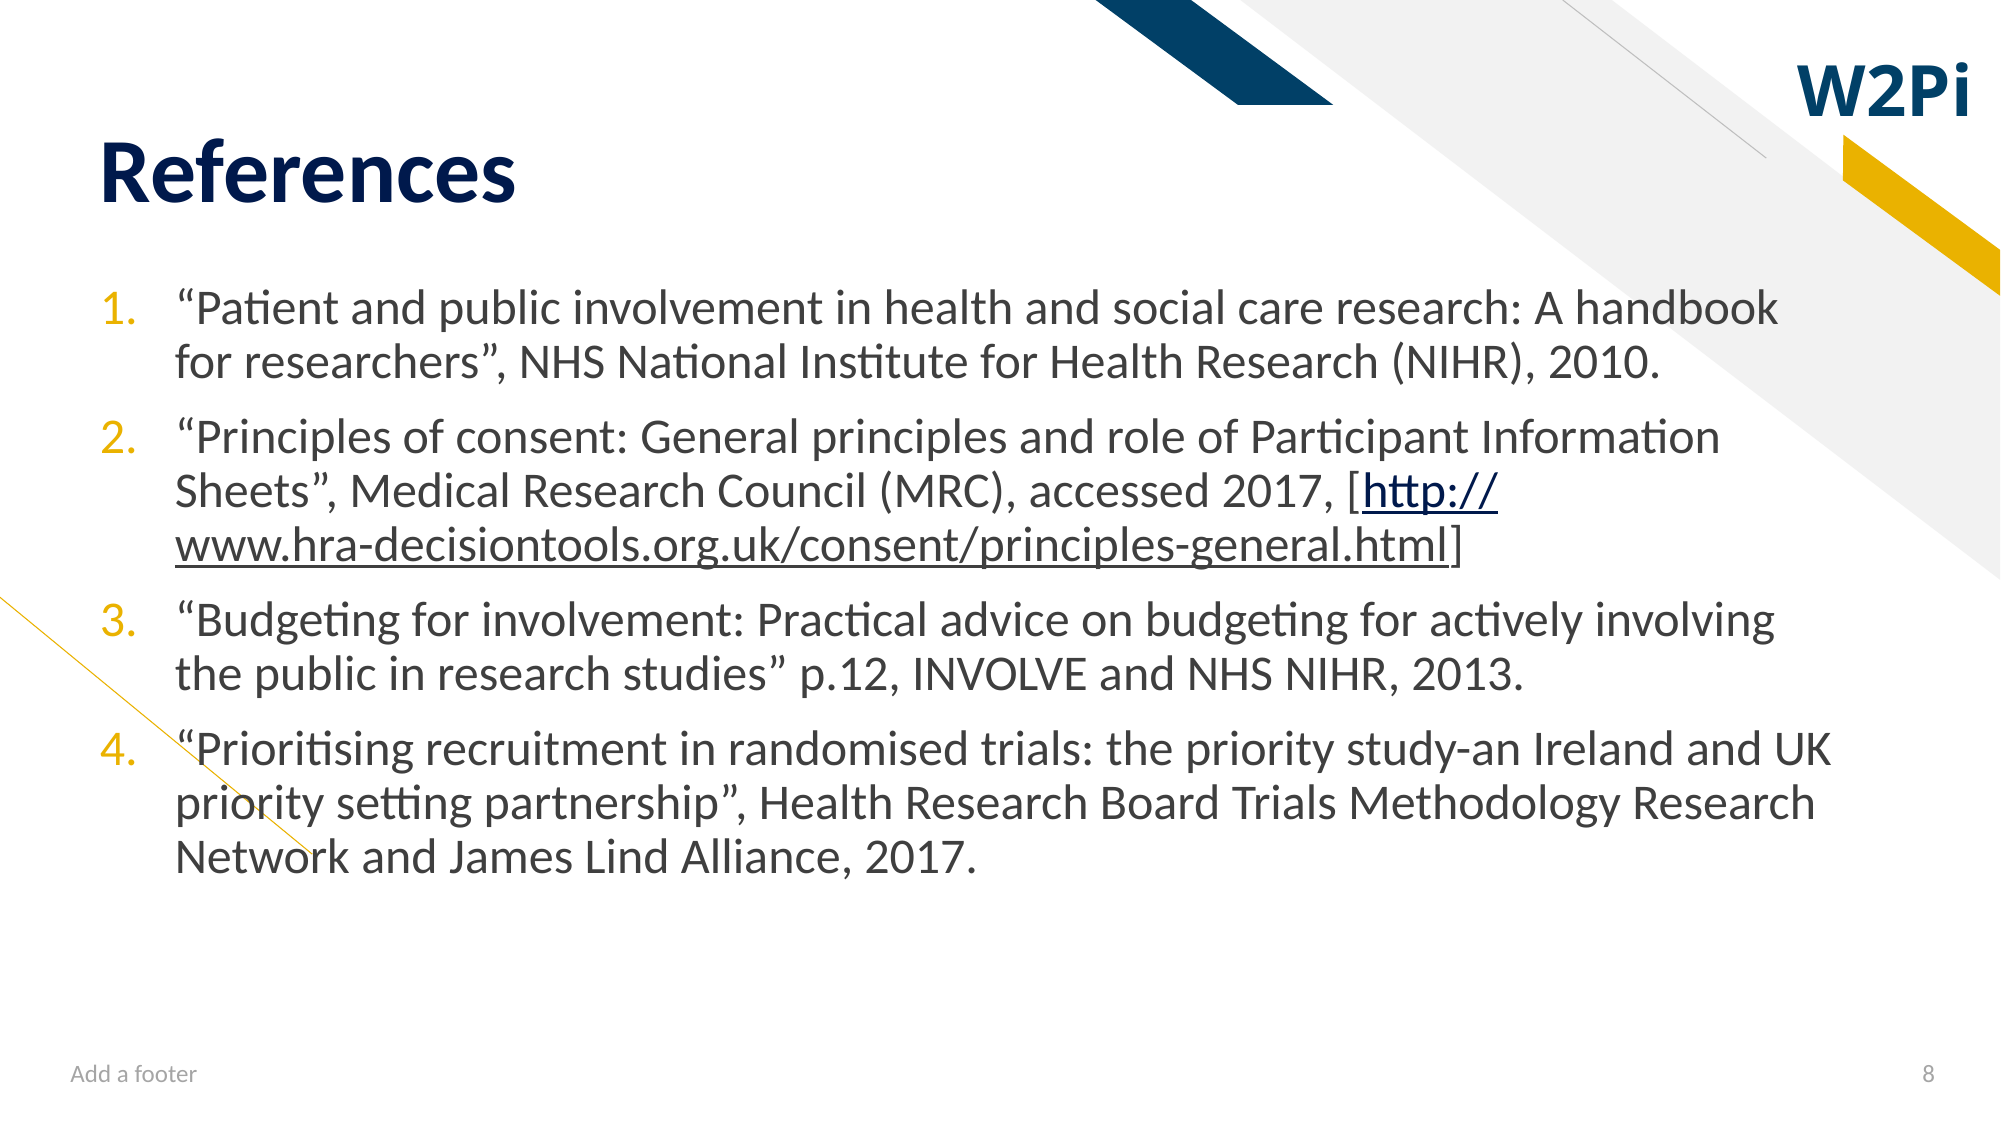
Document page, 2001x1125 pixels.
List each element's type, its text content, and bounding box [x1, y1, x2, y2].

footer Add a footer [55, 1042, 731, 1103]
title References [85, 34, 1453, 223]
list “Patient and public involvement in health and social care research: A handbook for researchers”, NHS National Institute for Health Research (NIHR), 2010. “Principles of consent: General principles and role of Participant Information Sheets”, Medical Research Council (MRC), accessed 2017, [http://www.hra-decisiontools.org.uk/consent/principles-general.html] “Budgeting for involvement: Practical advice on budgeting for actively involving the public in research studies” p.12, INVOLVE and NHS NIHR, 2013. “Prioritising recruitment in randomised trials: the priority study-an Ireland and UK priority setting partnership”, Health Research Board Trials Methodology Research Network and James Lind Alliance, 2017. [85, 274, 1863, 1014]
slide_number 8 [1828, 1042, 1950, 1103]
